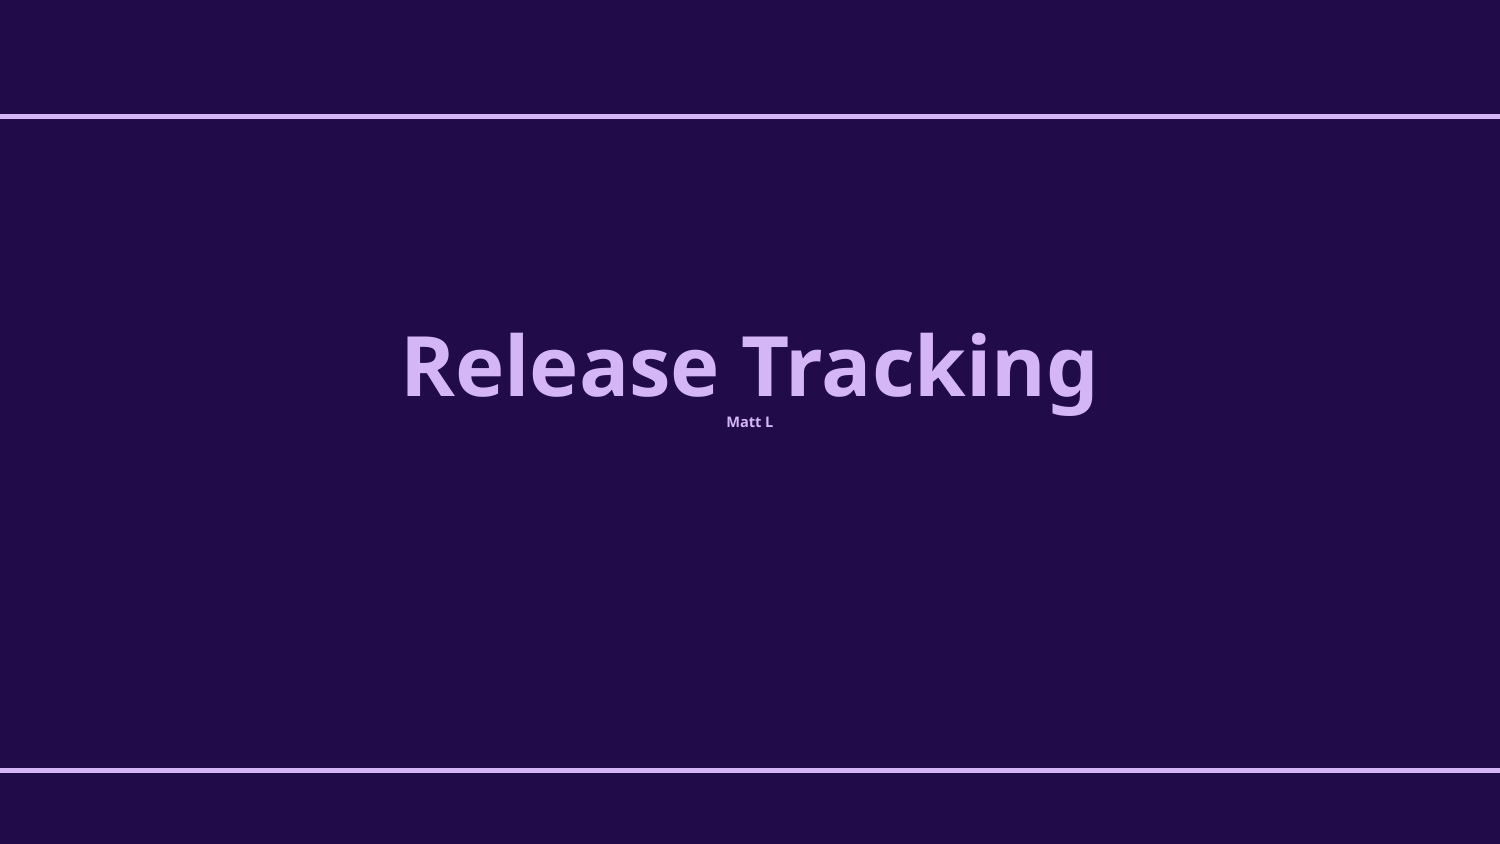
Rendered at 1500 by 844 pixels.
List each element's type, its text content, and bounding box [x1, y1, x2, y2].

list Release Tracking Matt L [363, 304, 1137, 540]
